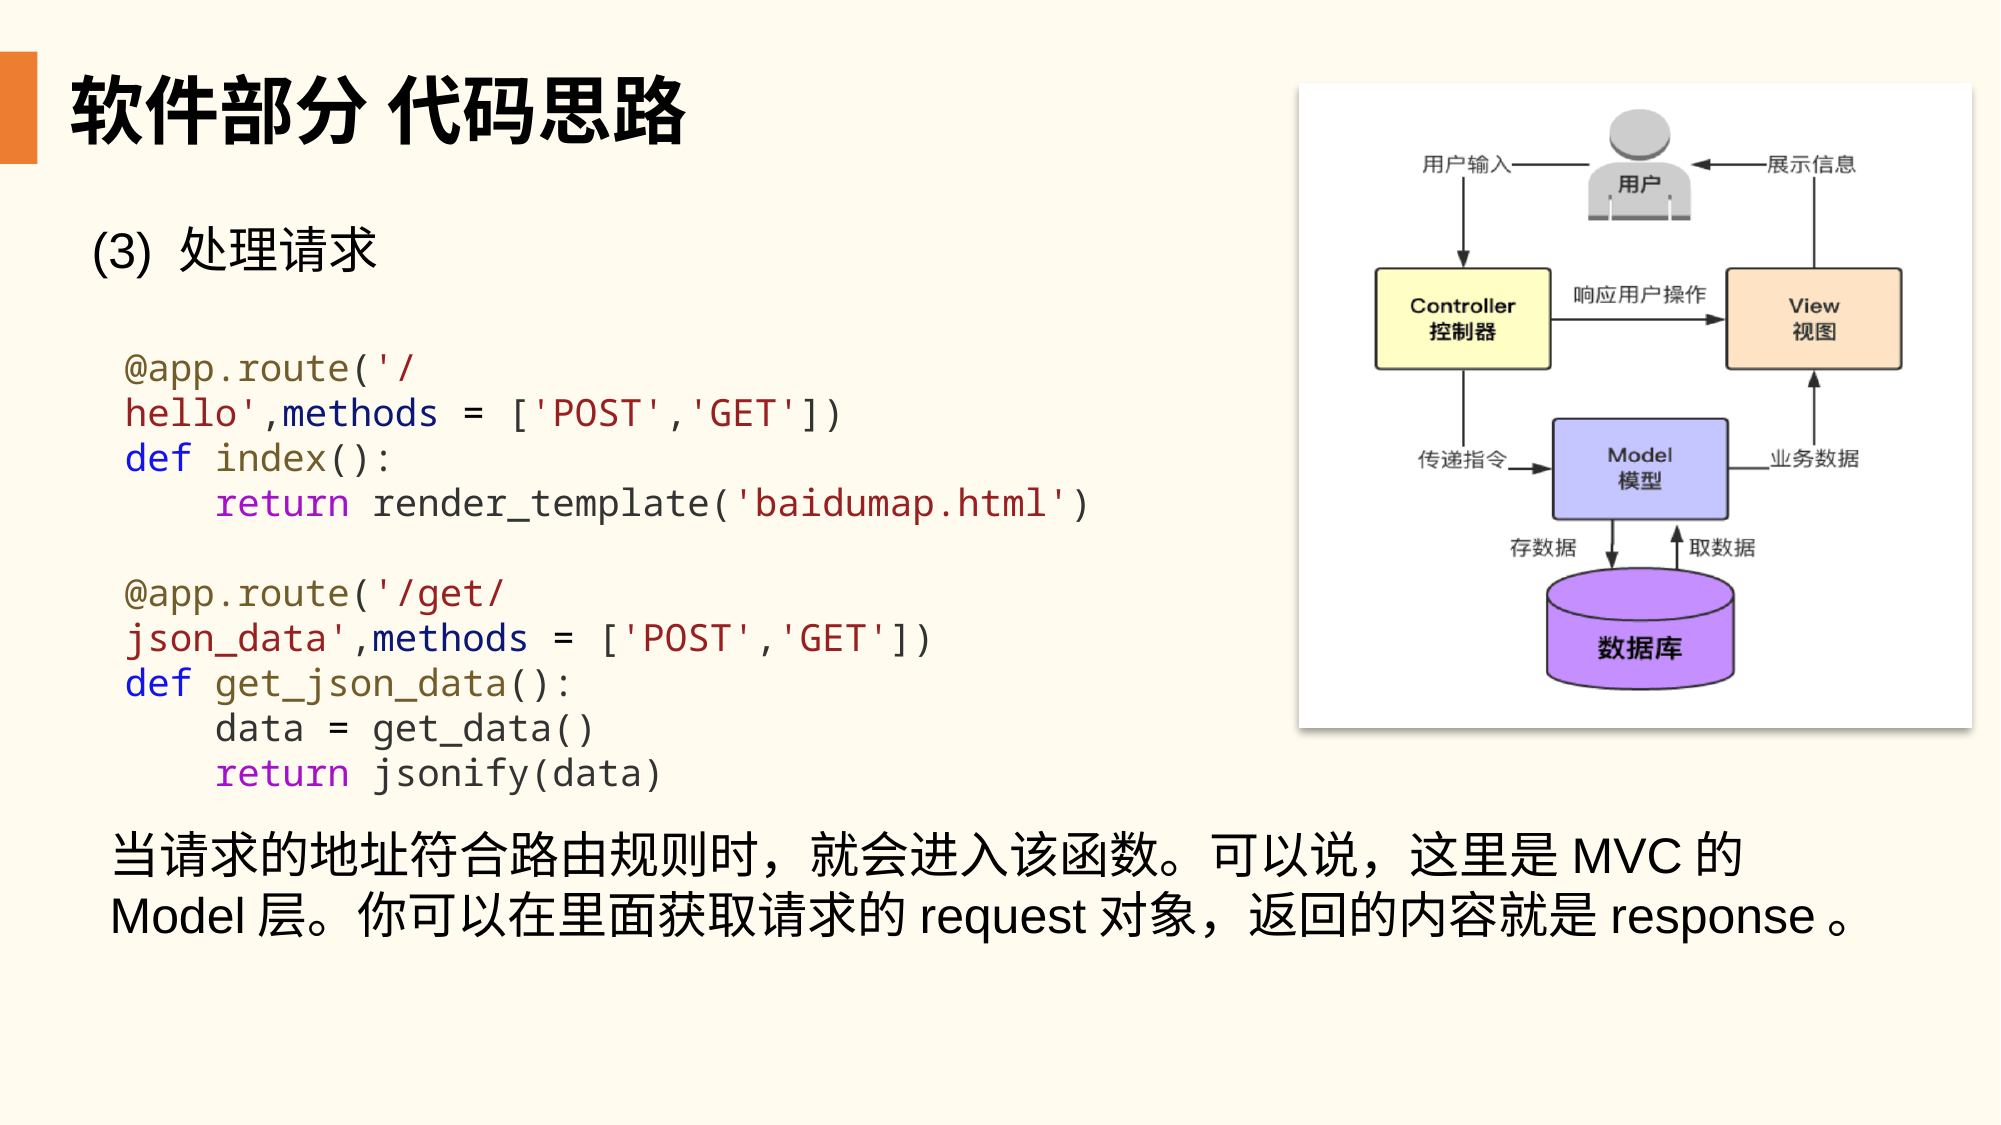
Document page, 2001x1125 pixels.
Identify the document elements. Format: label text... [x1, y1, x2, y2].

picture [1299, 83, 1972, 729]
text_box [0, 51, 38, 164]
text_box 当请求的地址符合路由规则时，就会进入该函数。可以说，这里是MVC的Model层。你可以在里面获取请求的request对象，返回的内容就是response。 [94, 816, 1905, 952]
text_box 软件部分 代码思路 [55, 55, 702, 161]
text_box (3) 处理请求 [76, 211, 1292, 287]
text_box @app.route('/hello',methods = ['POST','GET']) def index(): return render_template('baidumap.html') @app.route('/get/json_data',methods = ['POST','GET']) def get_json_data(): data = get_data() return jsonify(data) [110, 336, 1110, 802]
